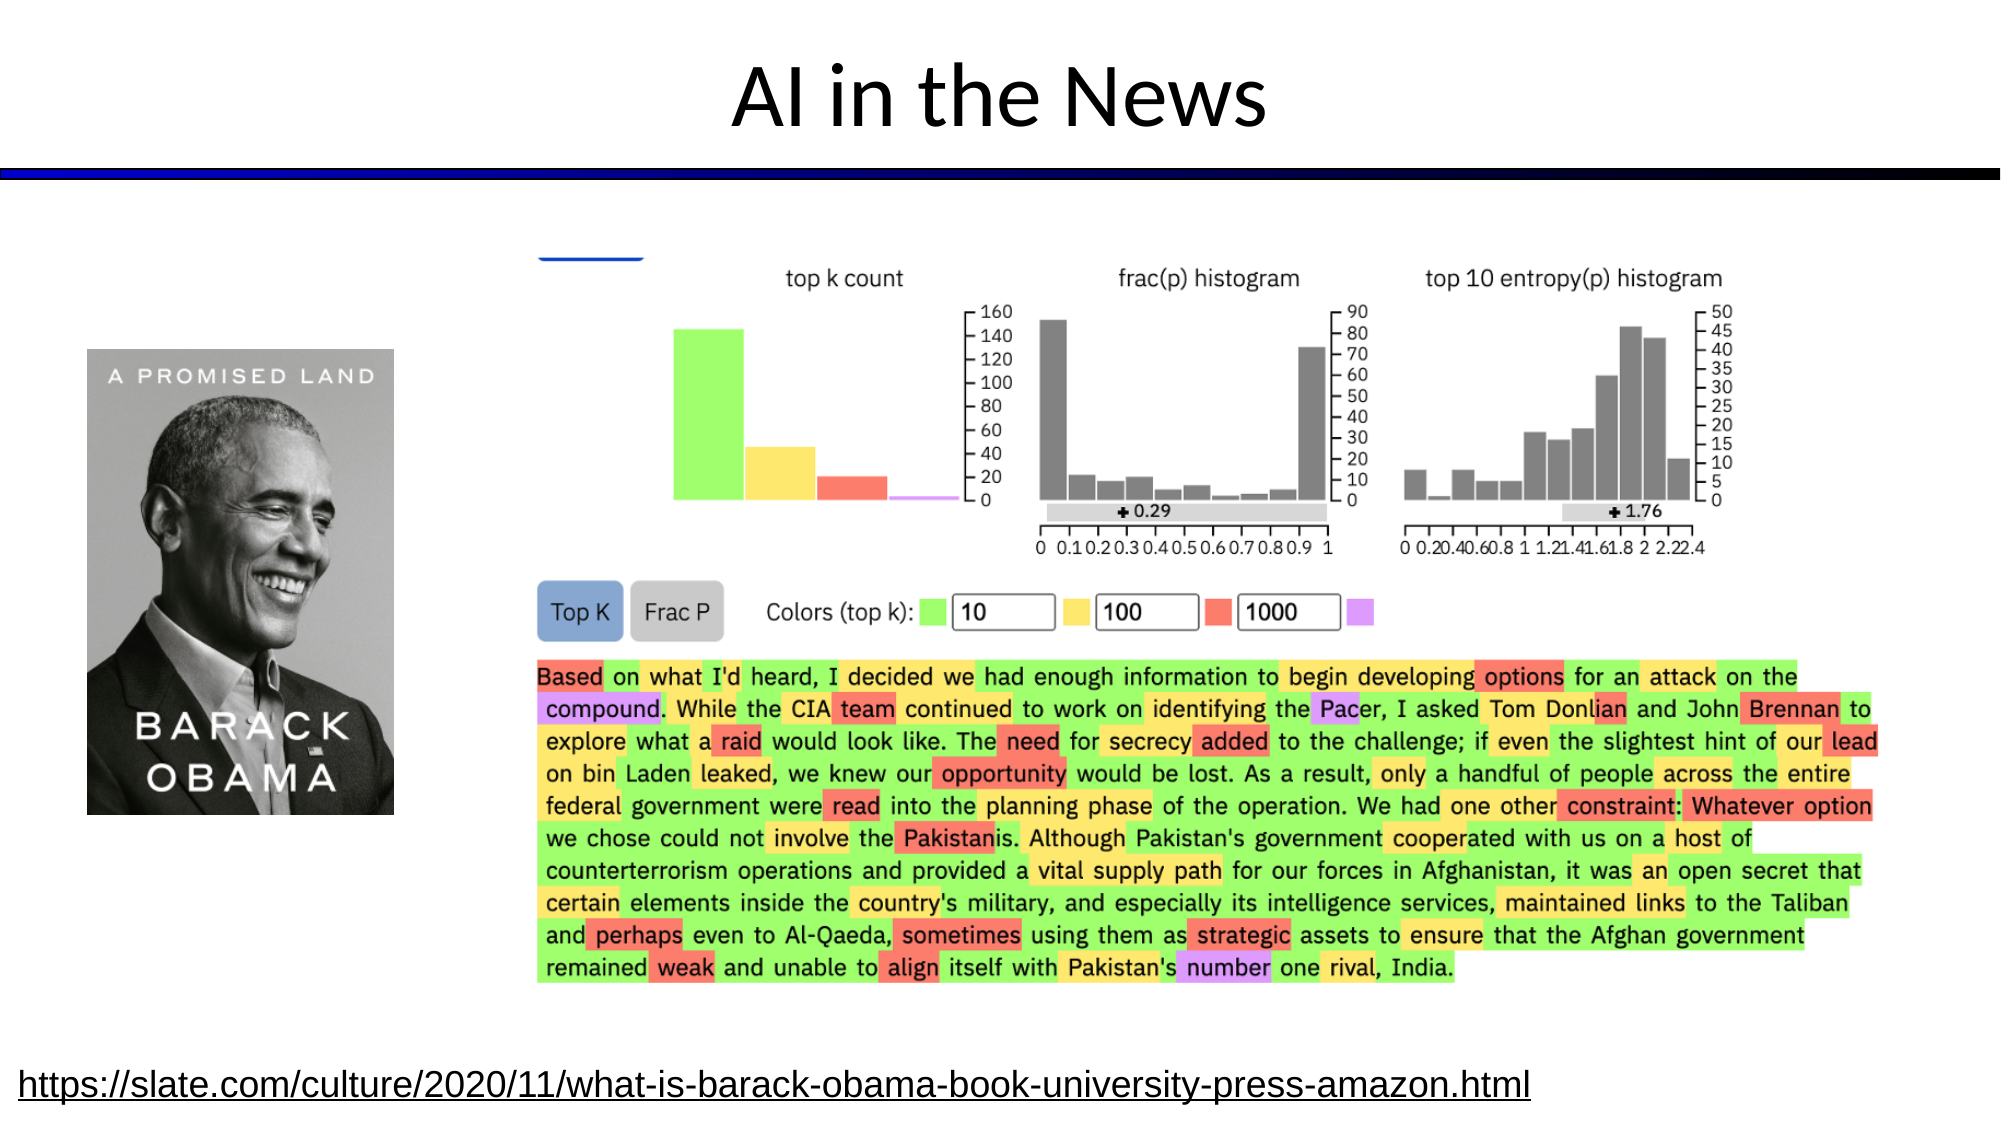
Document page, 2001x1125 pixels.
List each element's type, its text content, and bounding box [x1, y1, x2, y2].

picture [87, 349, 394, 815]
title AI in the News [0, 0, 2000, 184]
text_box https://slate.com/culture/2020/11/what-is-barack-obama-book-university-press-amazon.html [2, 1052, 1578, 1113]
picture [474, 212, 1926, 1016]
